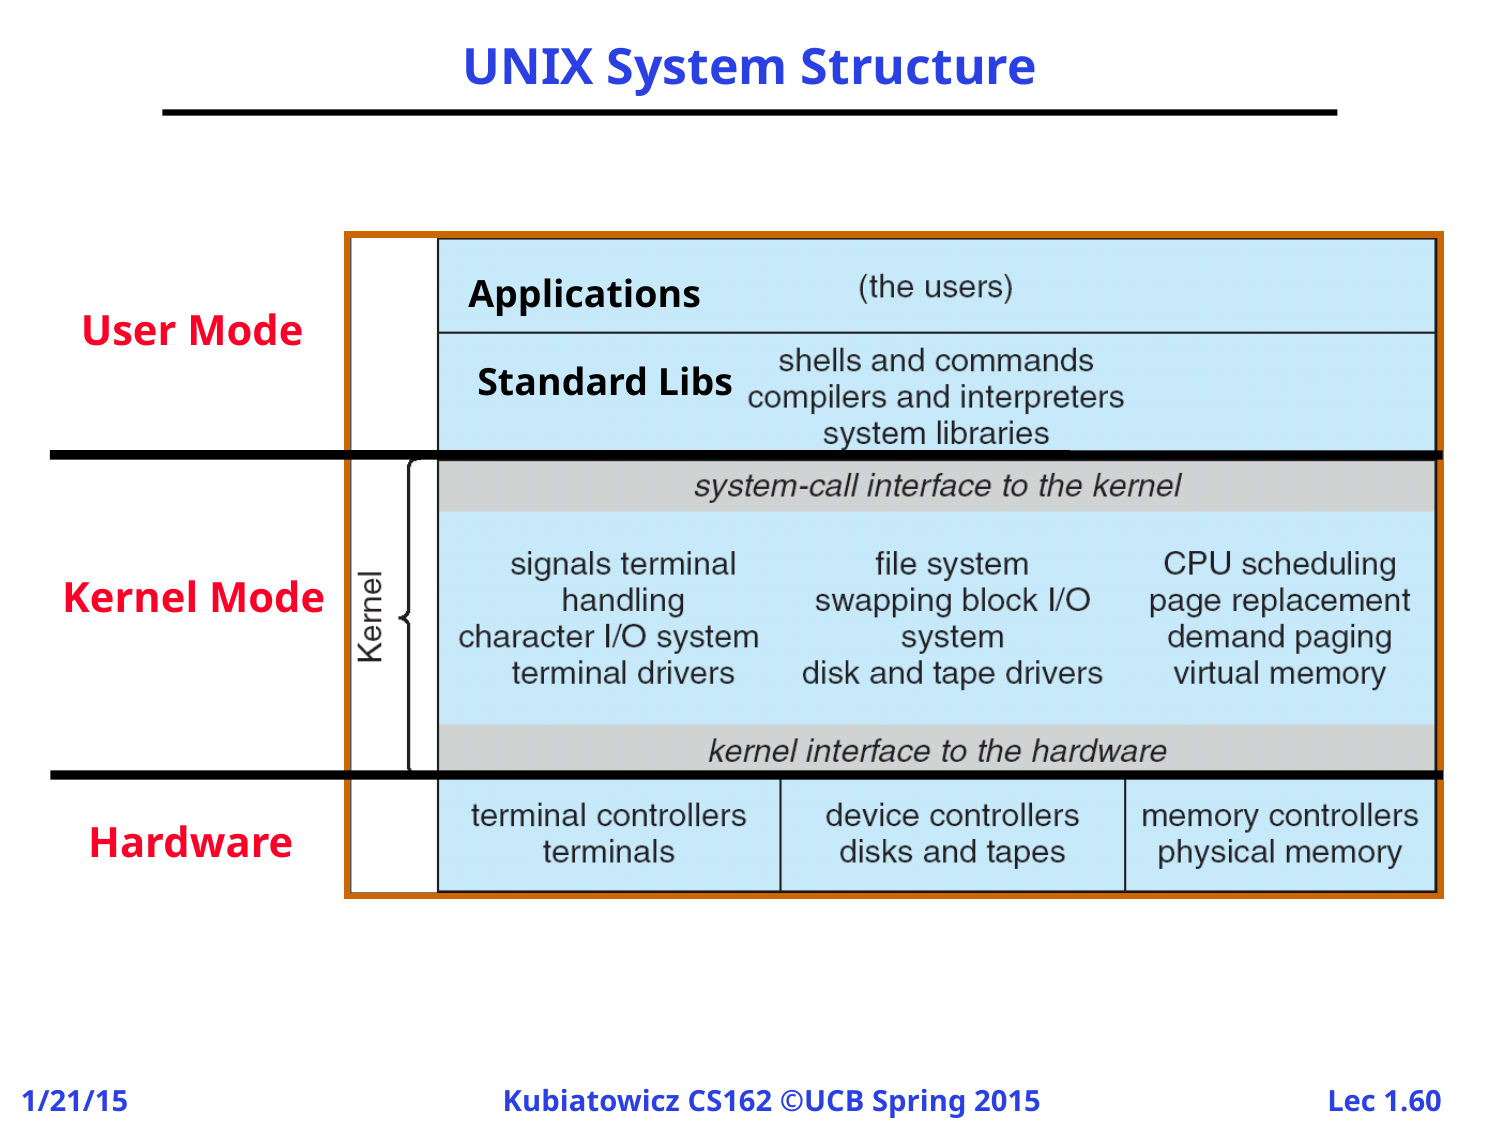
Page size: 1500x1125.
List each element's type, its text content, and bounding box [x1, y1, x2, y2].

title UNIX System Structure [162, 24, 1338, 113]
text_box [49, 237, 1444, 893]
